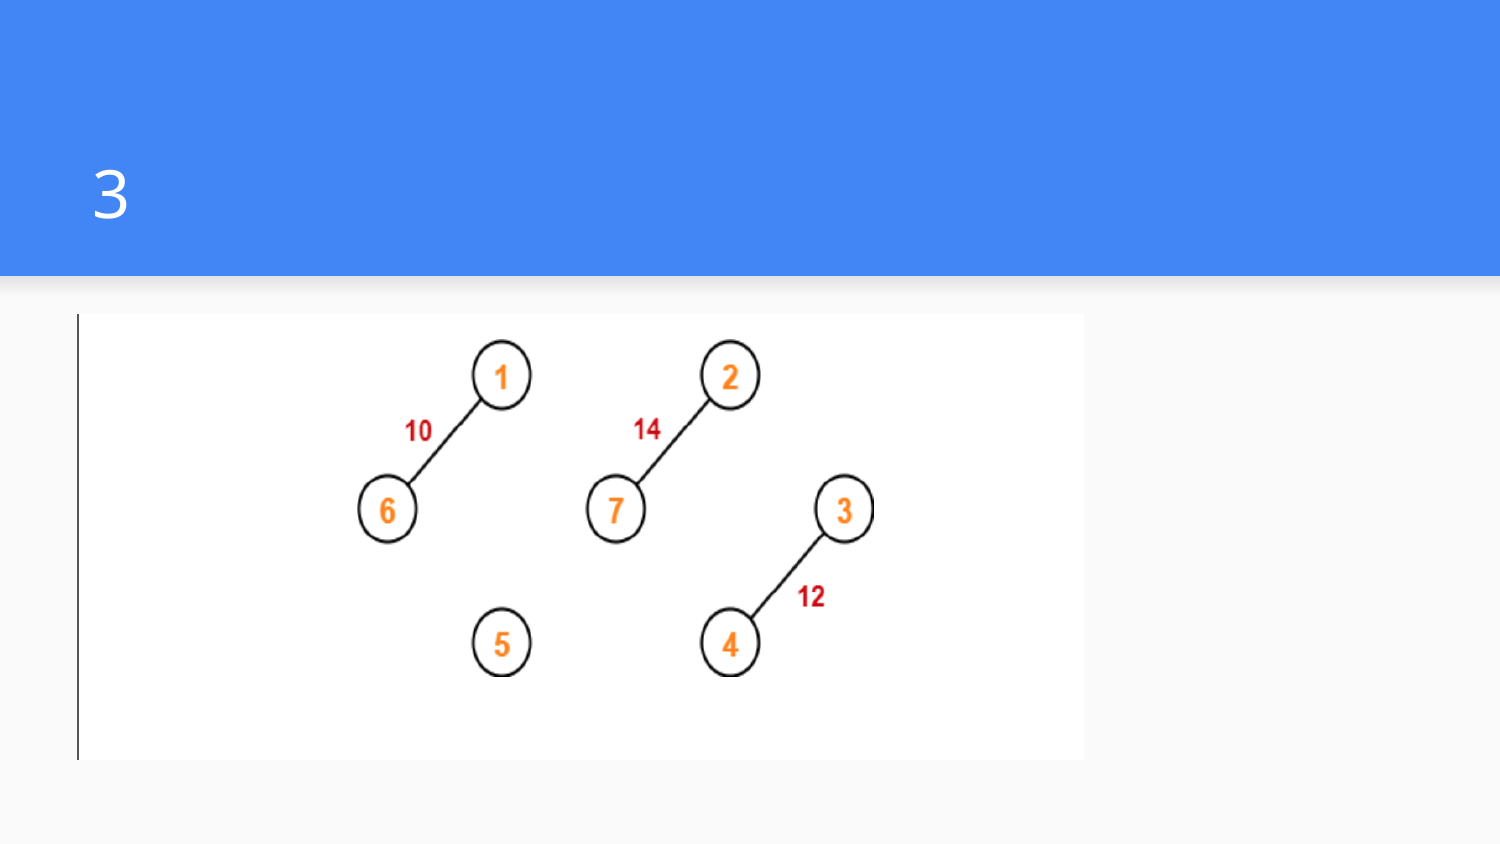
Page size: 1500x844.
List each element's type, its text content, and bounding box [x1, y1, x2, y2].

title 3 [77, 121, 1427, 248]
picture [77, 314, 1084, 760]
